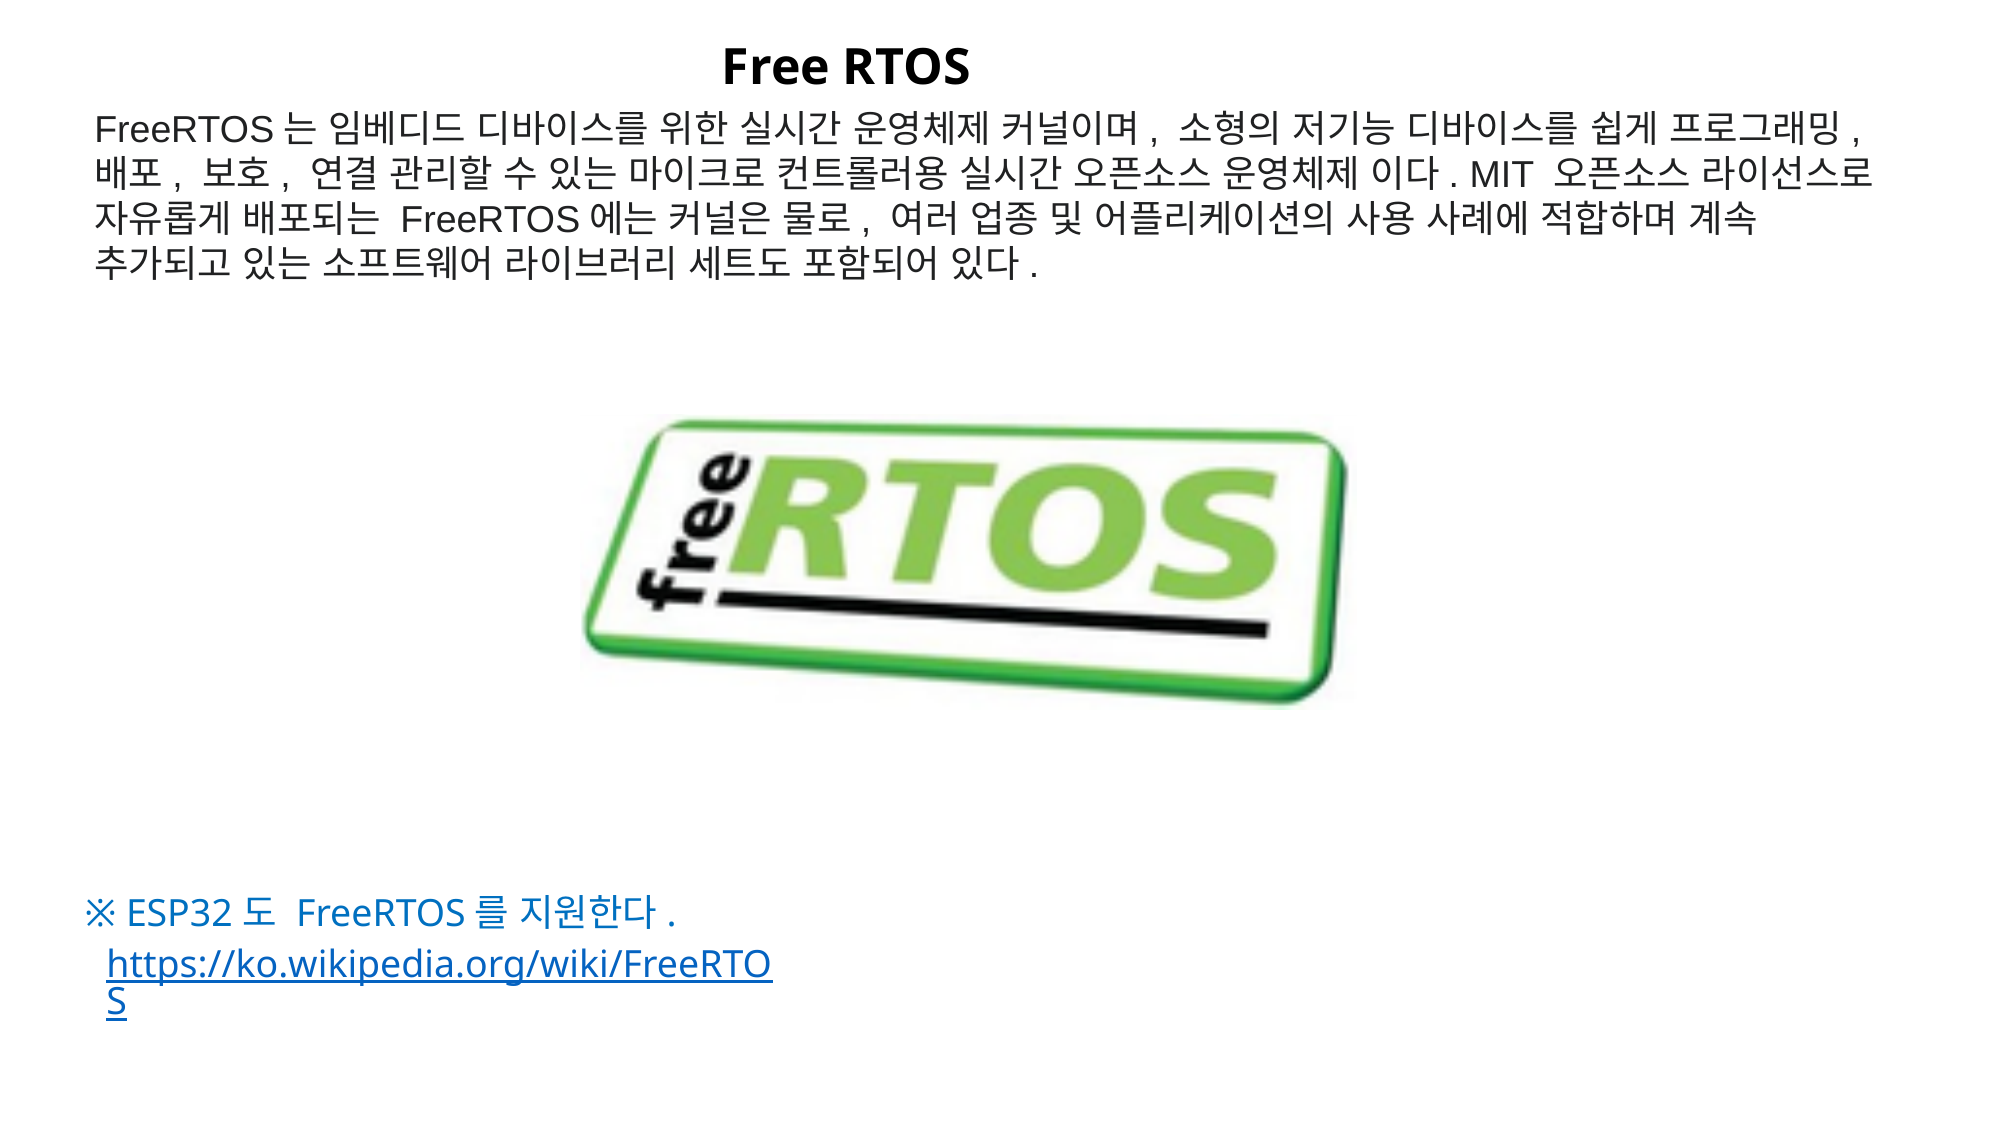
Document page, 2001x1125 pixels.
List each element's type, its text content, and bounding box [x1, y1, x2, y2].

picture [580, 414, 1357, 710]
text_box FreeRTOS는 임베디드 디바이스를 위한 실시간 운영체제 커널이며, 소형의 저기능 디바이스를 쉽게 프로그래밍, 배포, 보호, 연결 관리할 수 있는 마이크로 컨트롤러용 실시간 오픈소스 운영체제 이다. MIT 오픈소스 라이선스로 자유롭게 배포되는 FreeRTOS에는 커널은 물로, 여러 업종 및 어플리케이션의 사용 사례에 적합하며 계속 추가되고 있는 소프트웨어 라이브러리 세트도 포함되어 있다. [79, 97, 1921, 293]
text_box ※ ESP32도 FreeRTOS를 지원한다. [69, 881, 692, 942]
text_box https://ko.wikipedia.org/wiki/FreeRTOS [91, 932, 807, 999]
text_box Free RTOS [707, 27, 987, 97]
